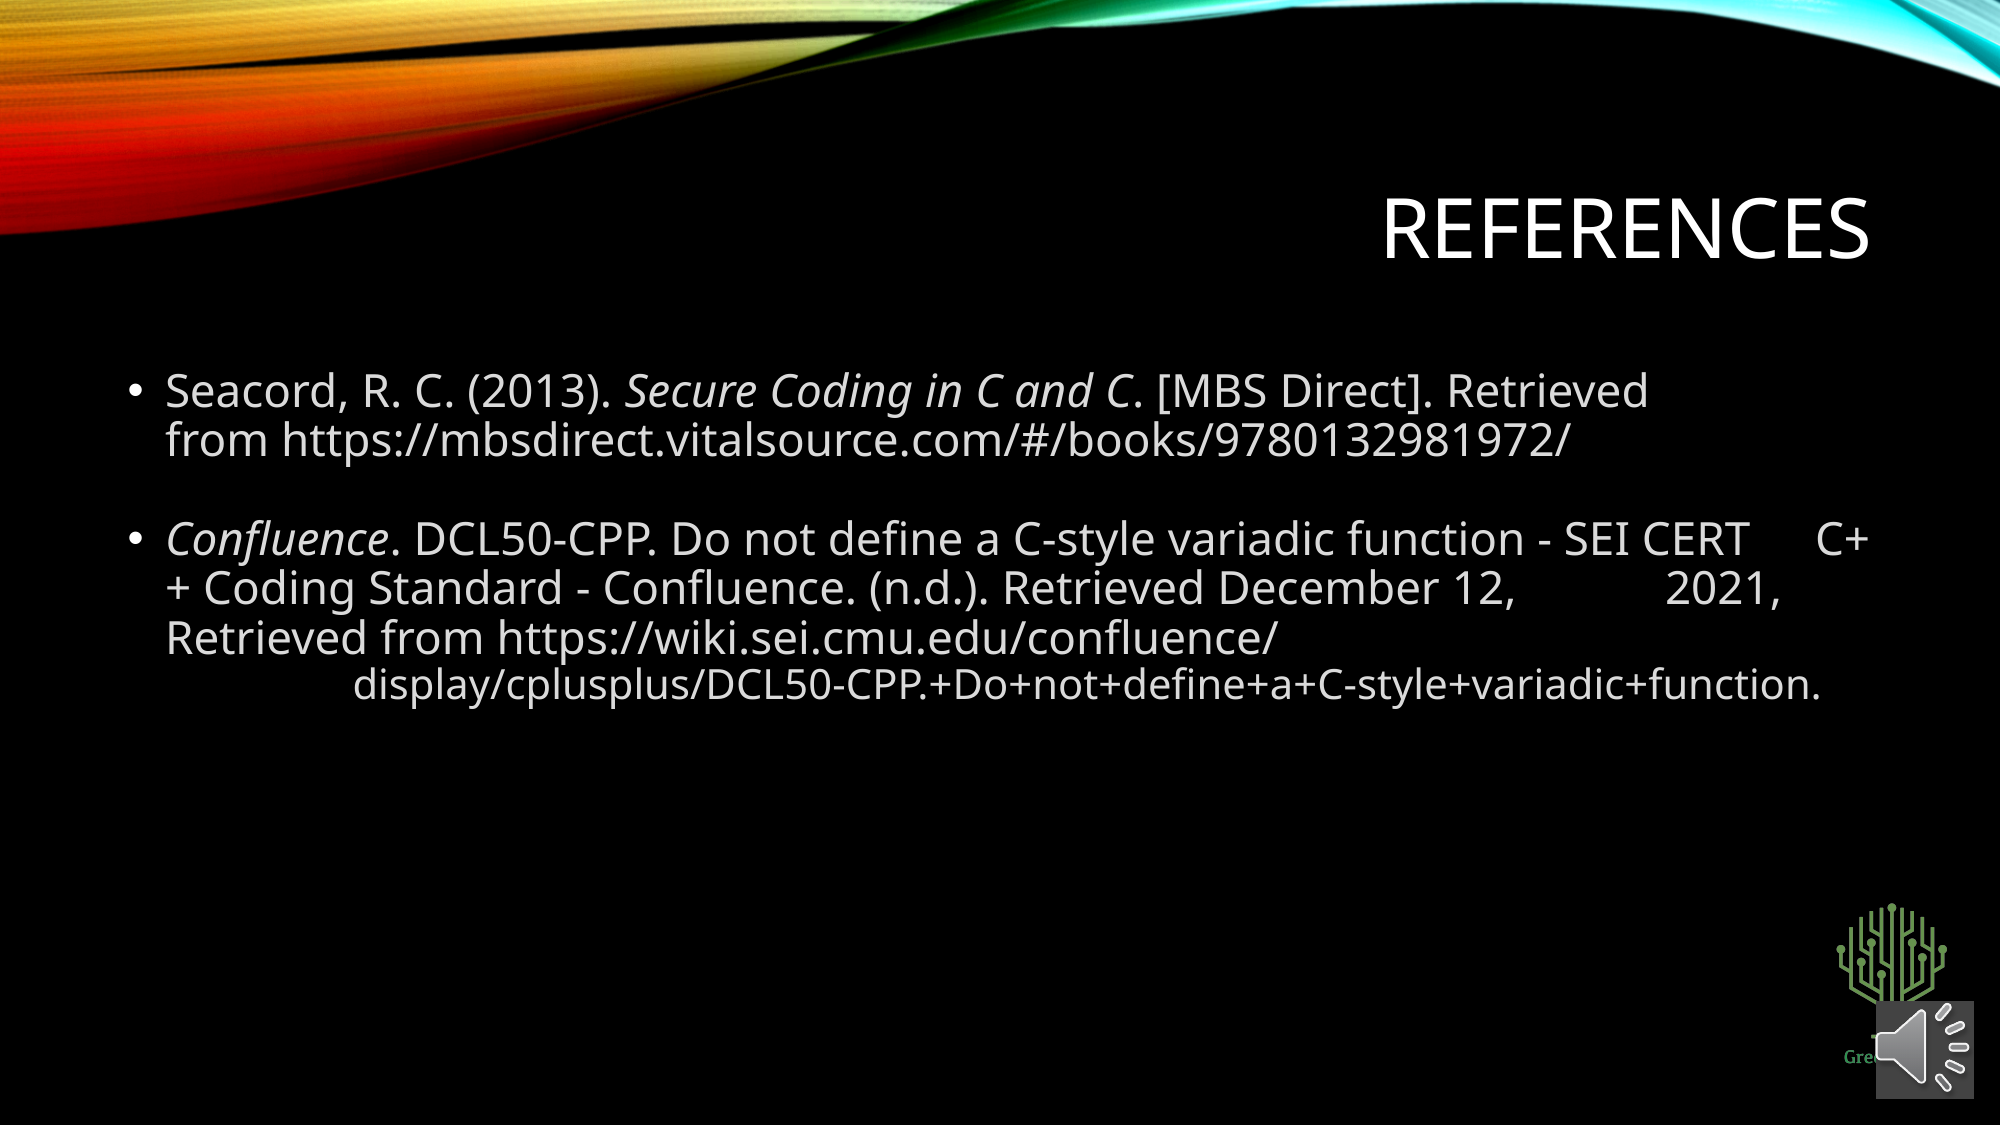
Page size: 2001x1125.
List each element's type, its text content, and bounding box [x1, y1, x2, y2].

picture [1817, 892, 1976, 1101]
picture [0, 0, 2000, 237]
title REFERENCES [474, 125, 1888, 338]
list Seacord, R. C. (2013). Secure Coding in C and C. [MBS Direct]. Retrieved from https://mbsdirect.vitalsource.com/#/books/9780132981972/ Confluence. DCL50-CPP. Do not define a C-style variadic function - SEI CERT C++ Coding Standard - Confluence. (n.d.). Retrieved December 12, 2021, Retrieved from https://wiki.sei.cmu.edu/confluence/ display/cplusplus/DCL50-CPP.+Do+not+define+a+C-style+variadic+function. [112, 360, 1888, 1021]
